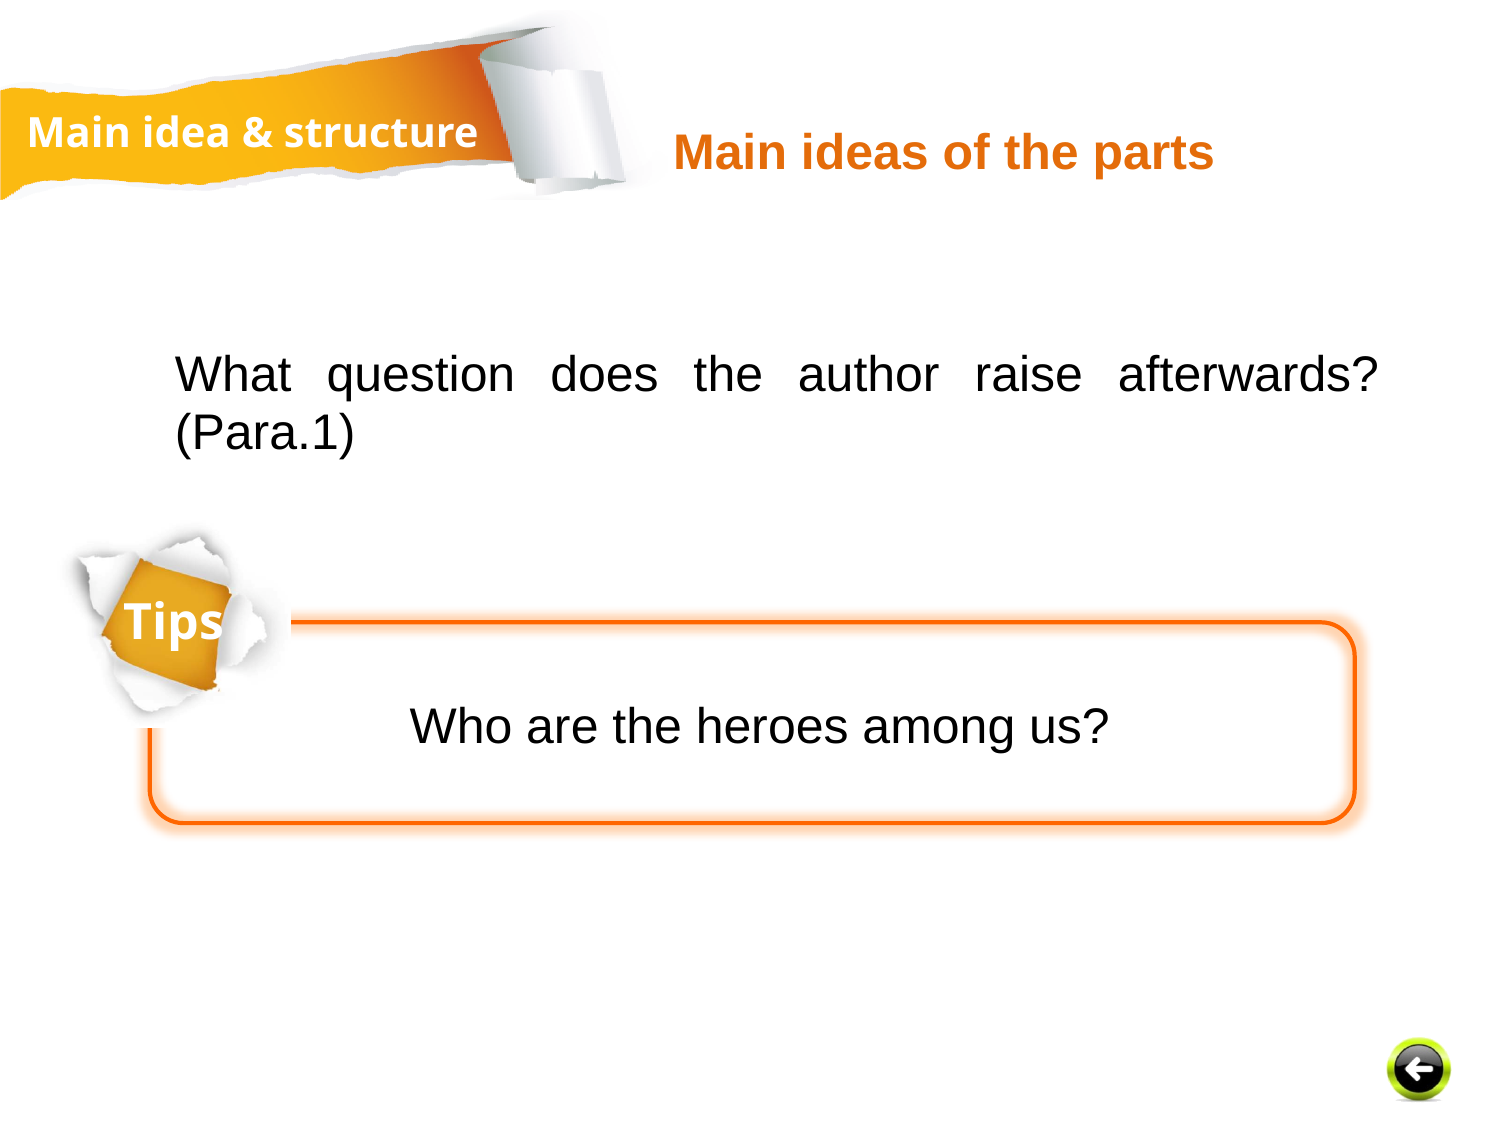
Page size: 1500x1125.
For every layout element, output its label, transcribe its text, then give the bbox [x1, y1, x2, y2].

text_box Who are the heroes among us? [199, 687, 1321, 761]
text_box Main ideas of the parts [672, 111, 1313, 187]
picture [1381, 1031, 1454, 1107]
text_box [0, 10, 668, 200]
picture [52, 503, 291, 729]
text_box What question does the author raise afterwards? (Para.1) [160, 335, 1395, 468]
text_box [147, 620, 1357, 826]
